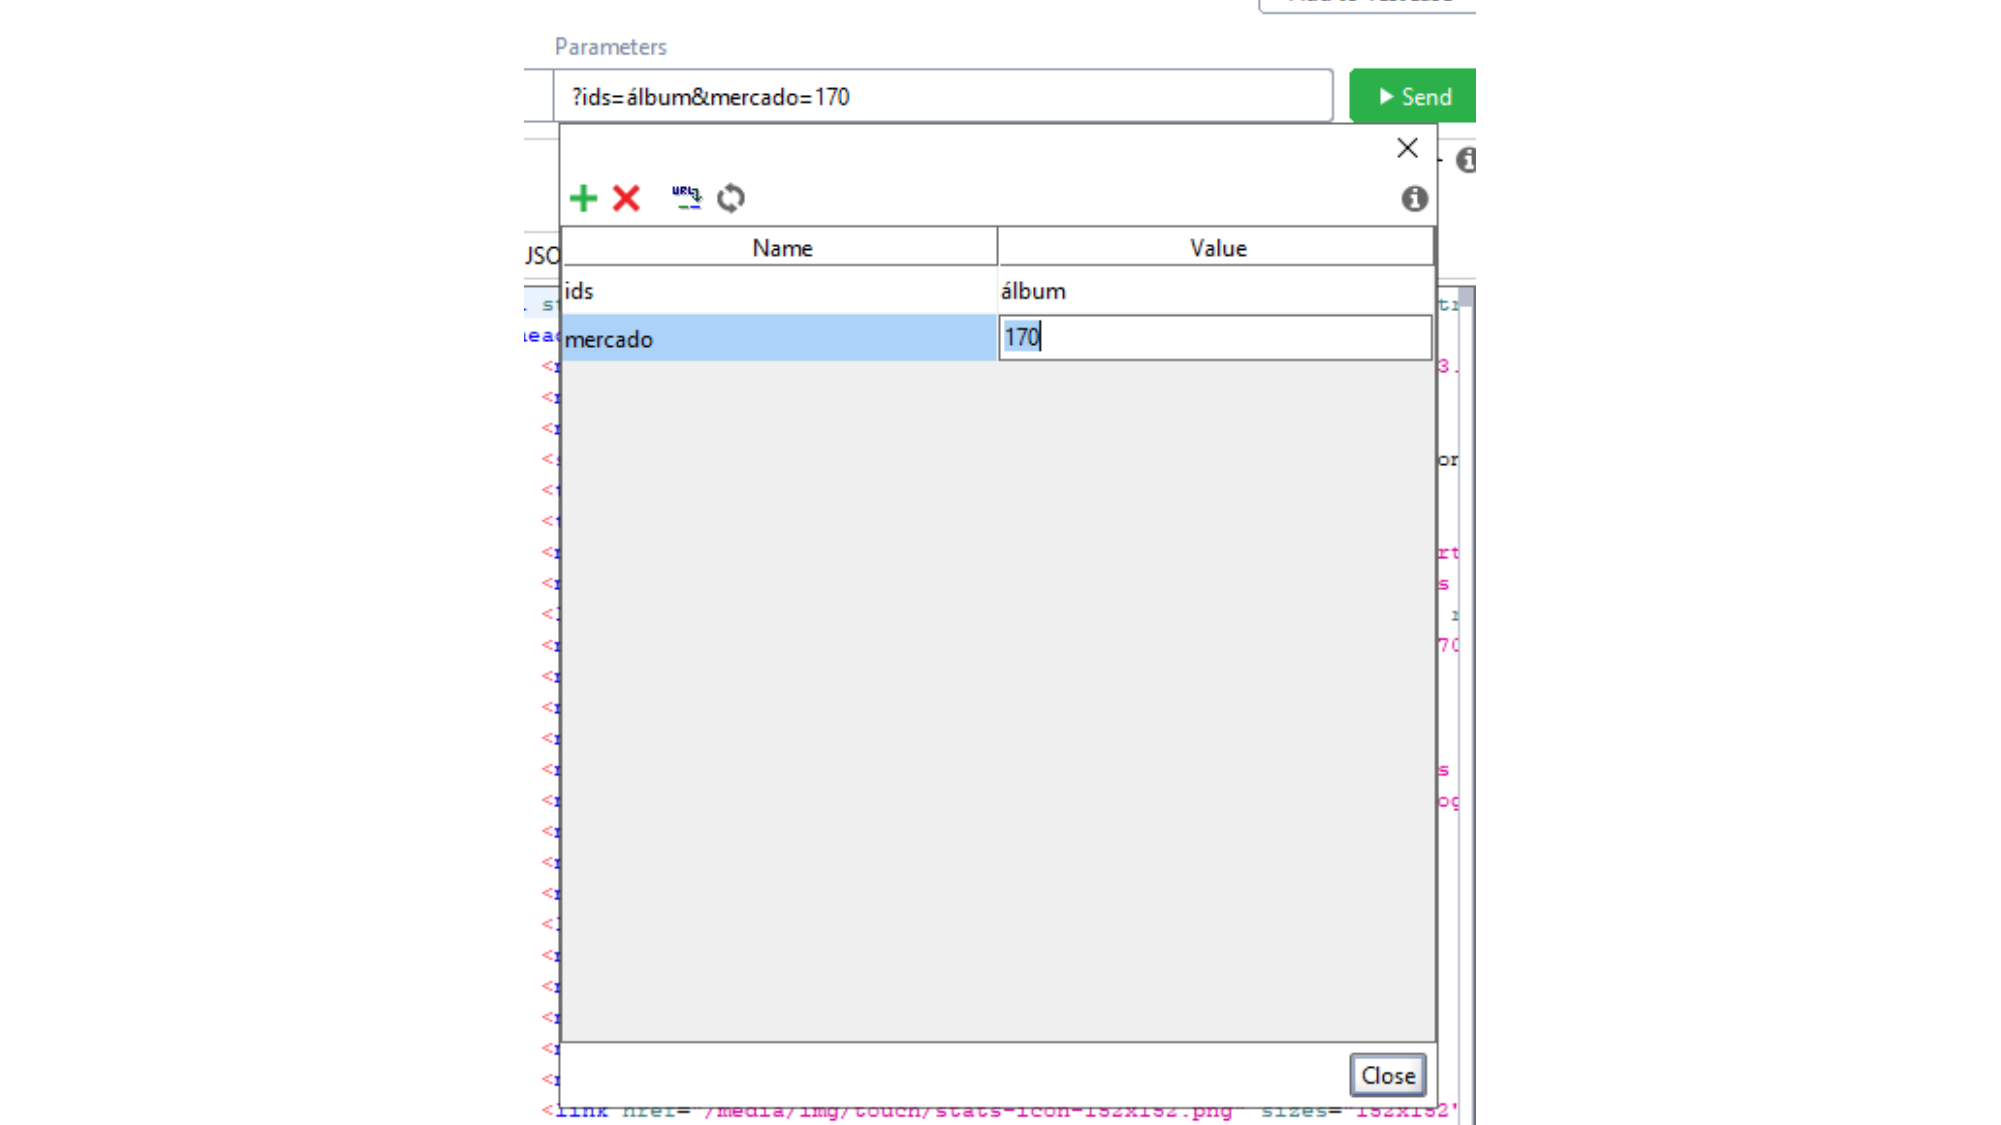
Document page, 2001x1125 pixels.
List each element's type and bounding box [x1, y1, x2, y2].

picture [524, 0, 1476, 1125]
